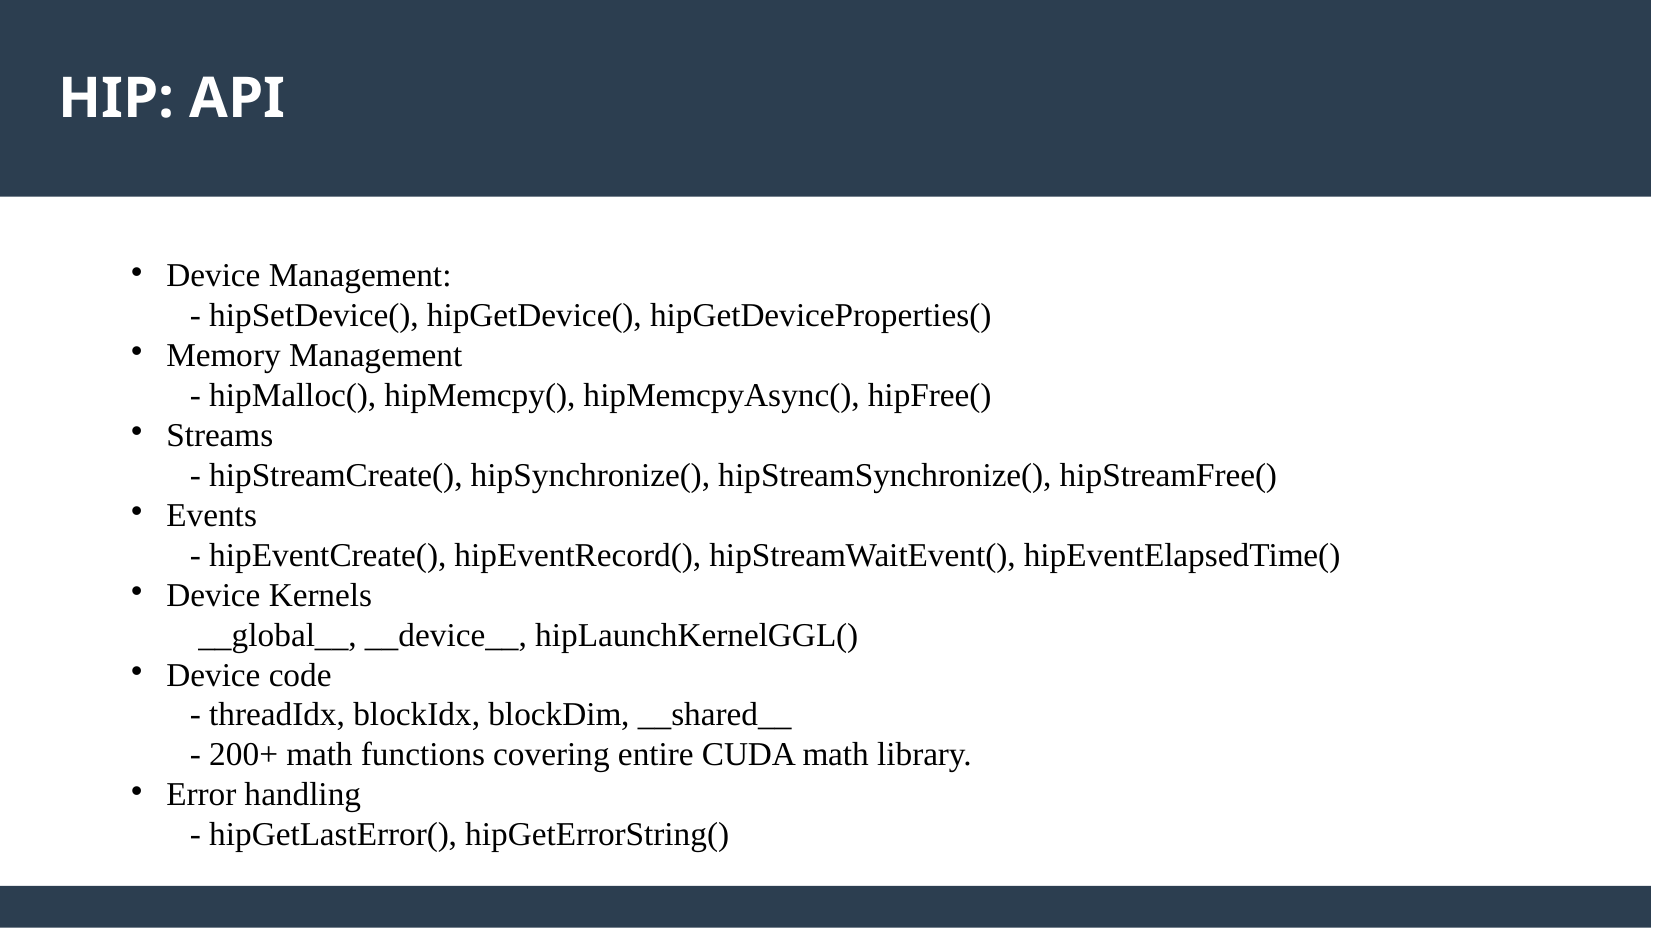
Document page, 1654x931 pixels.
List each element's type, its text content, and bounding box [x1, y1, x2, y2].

text_box Device Management: - hipSetDevice(), hipGetDevice(), hipGetDeviceProperties() Memory Management - hipMalloc(), hipMemcpy(), hipMemcpyAsync(), hipFree() Streams - hipStreamCreate(), hipSynchronize(), hipStreamSynchronize(), hipStreamFree() Events - hipEventCreate(), hipEventRecord(), hipStreamWaitEvent(), hipEventElapsedTime() Device Kernels __global__, __device__, hipLaunchKernelGGL() Device code - threadIdx, blockIdx, blockDim, __shared__ - 200+ math functions covering entire CUDA math library. Error handling - hipGetLastError(), hipGetErrorString() [116, 206, 1558, 880]
text_box HIP: API [58, 37, 1593, 153]
